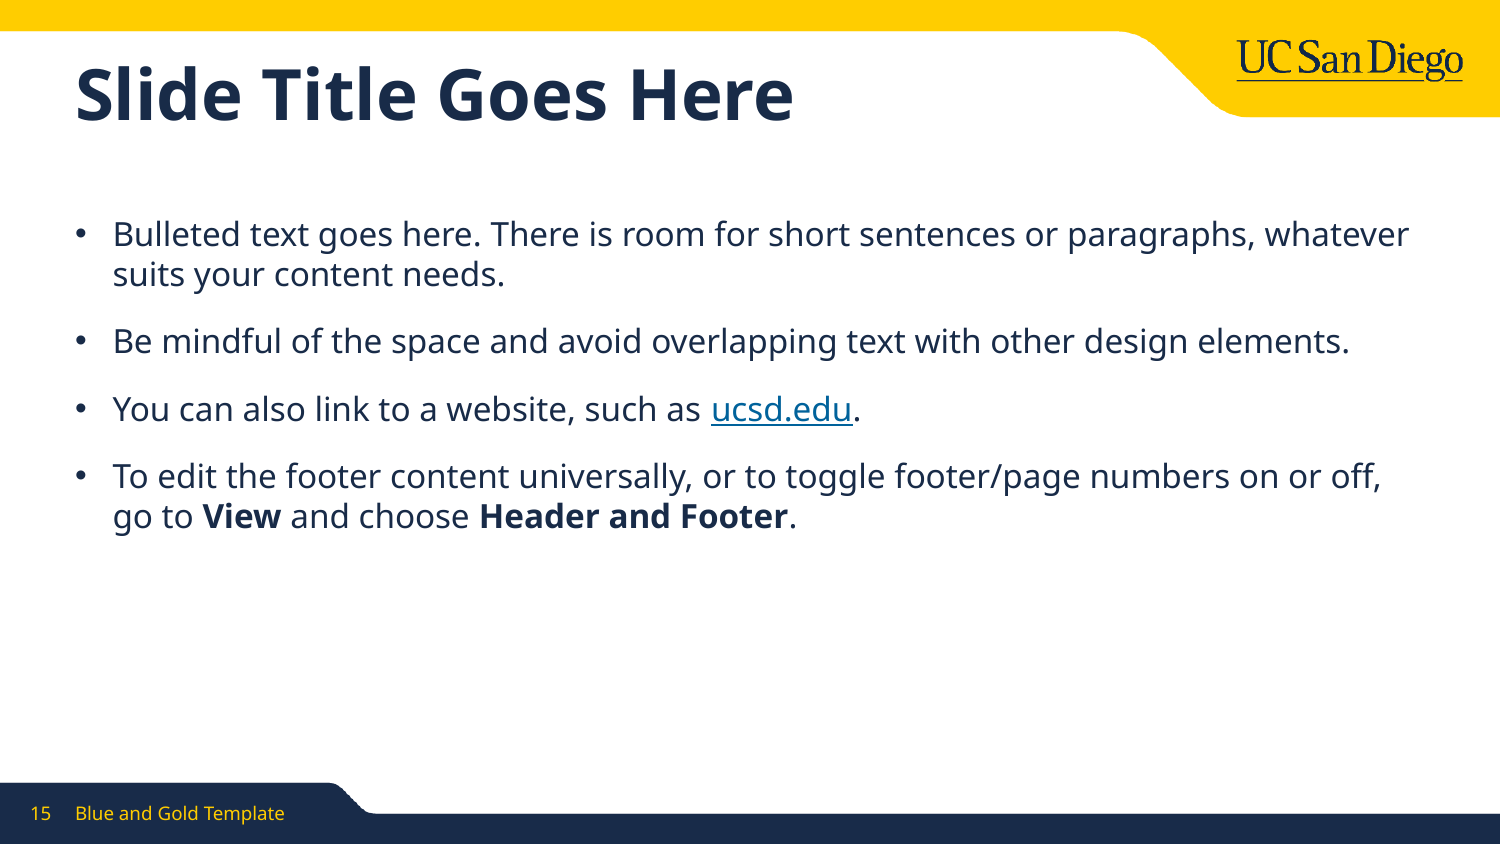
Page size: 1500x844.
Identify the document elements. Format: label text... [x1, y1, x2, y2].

title Slide Title Goes Here [75, 66, 1121, 174]
list Bulleted text goes here. There is room for short sentences or paragraphs, whatever suits your content needs. Be mindful of the space and avoid overlapping text with other design elements. You can also link to a website, such as ucsd.edu. To edit the footer content universally, or to toggle footer/page numbers on or off, go to View and choose Header and Footer. [75, 213, 1425, 727]
footer Blue and Gold Template [75, 796, 332, 833]
picture [0, 0, 1500, 844]
slide_number 15 [30, 796, 75, 833]
